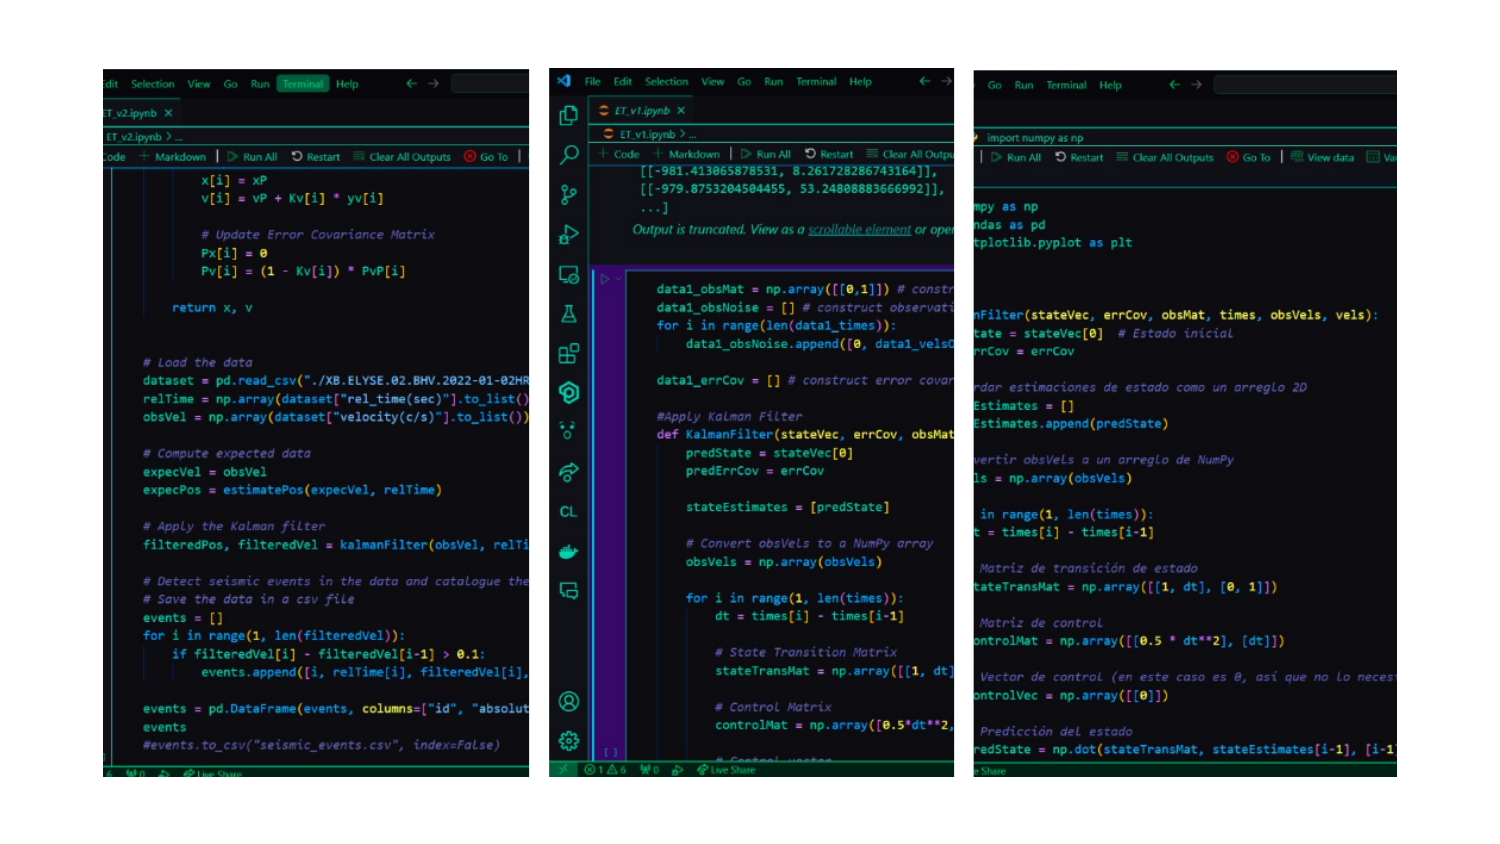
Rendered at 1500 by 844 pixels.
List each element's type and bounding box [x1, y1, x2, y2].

picture [548, 68, 955, 777]
picture [102, 68, 530, 777]
picture [973, 68, 1397, 777]
text_box [0, 0, 1500, 844]
